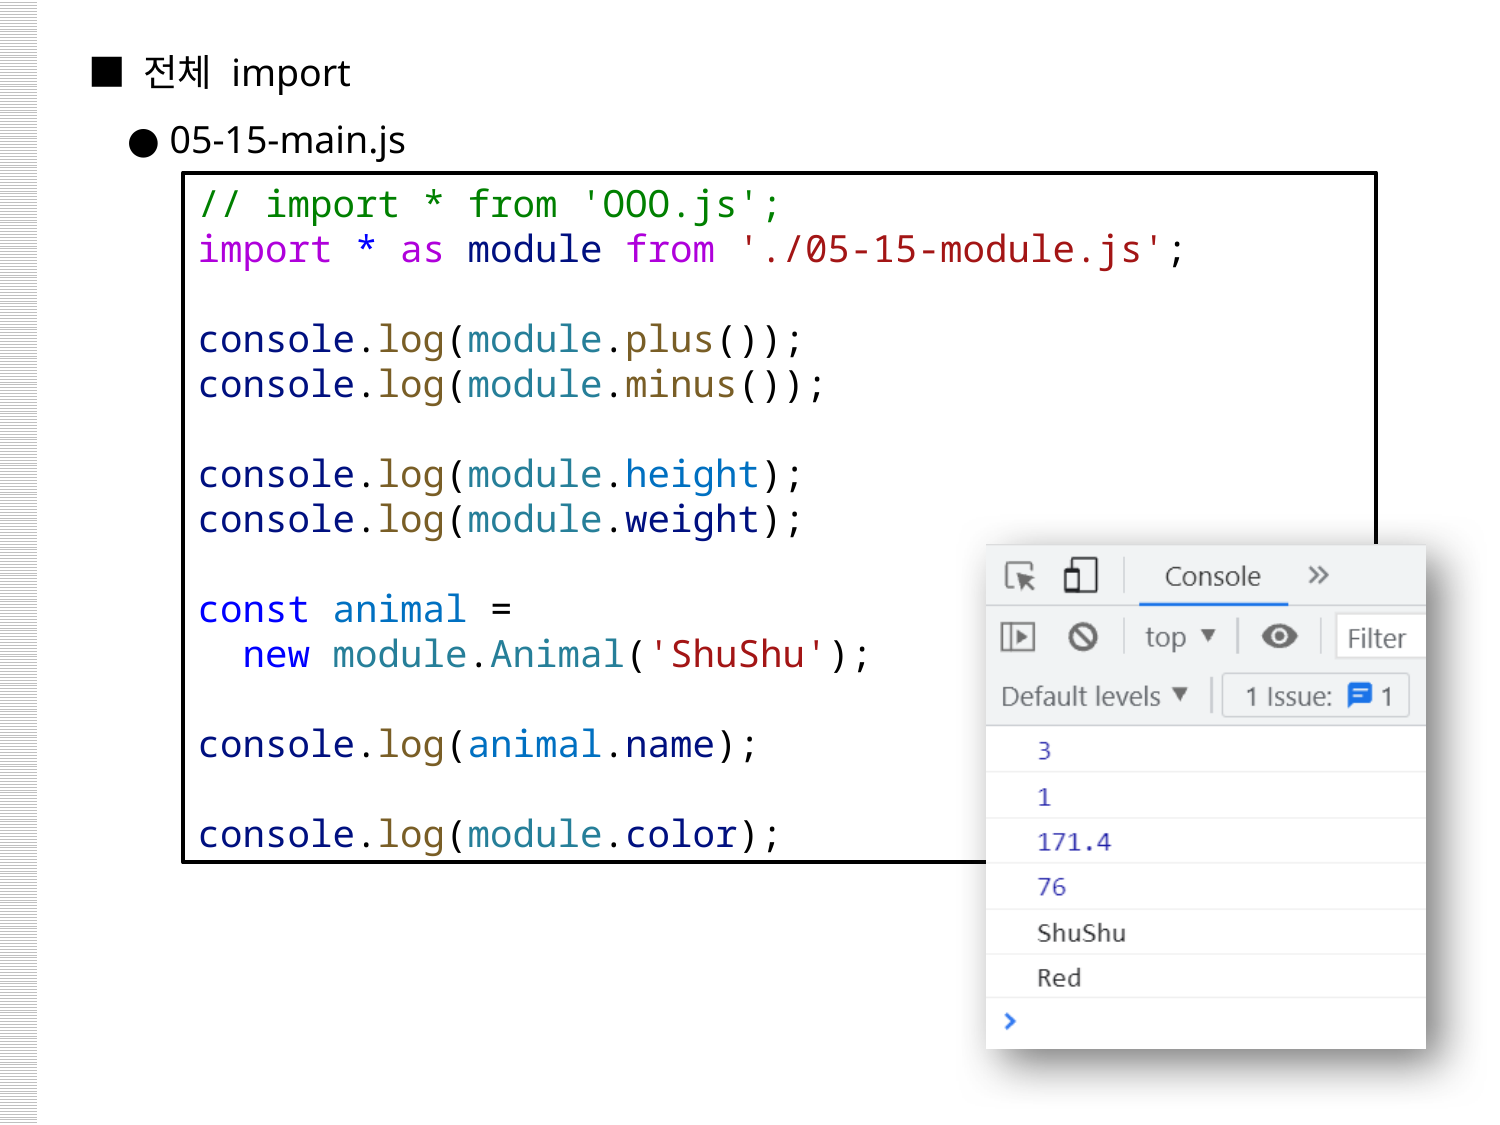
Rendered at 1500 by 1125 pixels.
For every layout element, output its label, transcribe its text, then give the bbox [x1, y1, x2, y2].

text_box ■ 전체 import ● 05-15-main.js [73, 19, 422, 169]
text_box // import * from 'OOO.js'; import * as module from './05-15-module.js'; console.log(module.plus()); console.log(module.minus()); console.log(module.height); console.log(module.weight); const animal = new module.Animal('ShuShu'); console.log(animal.name); console.log(module.color); [181, 171, 1378, 864]
picture [985, 543, 1426, 1049]
